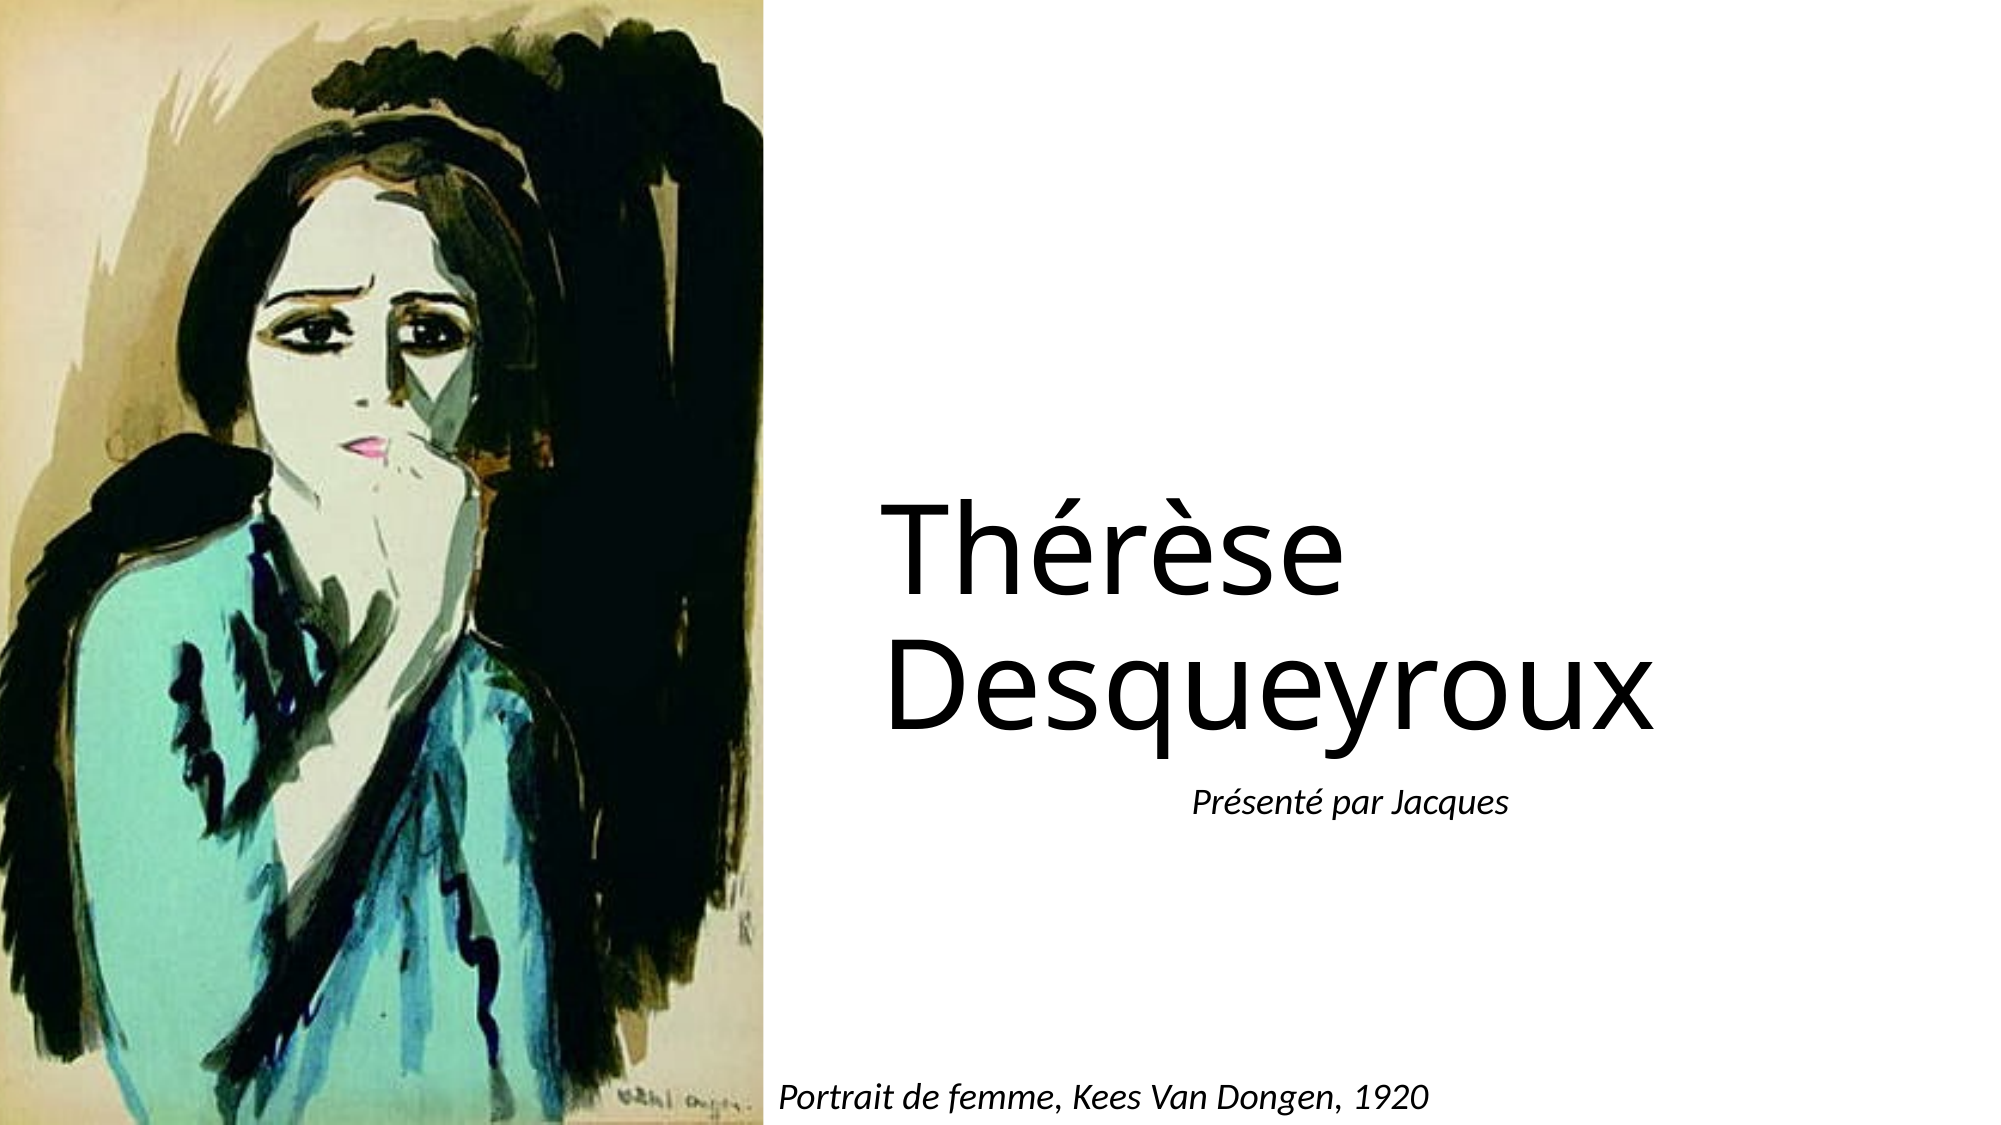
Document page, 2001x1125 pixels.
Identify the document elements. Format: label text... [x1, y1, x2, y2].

title Thérèse Desqueyroux [865, 104, 1895, 765]
text_box Présenté par Jacques [1176, 769, 1626, 829]
picture [0, 0, 764, 1125]
text_box Portrait de femme, Kees Van Dongen, 1920 [764, 1064, 1459, 1125]
